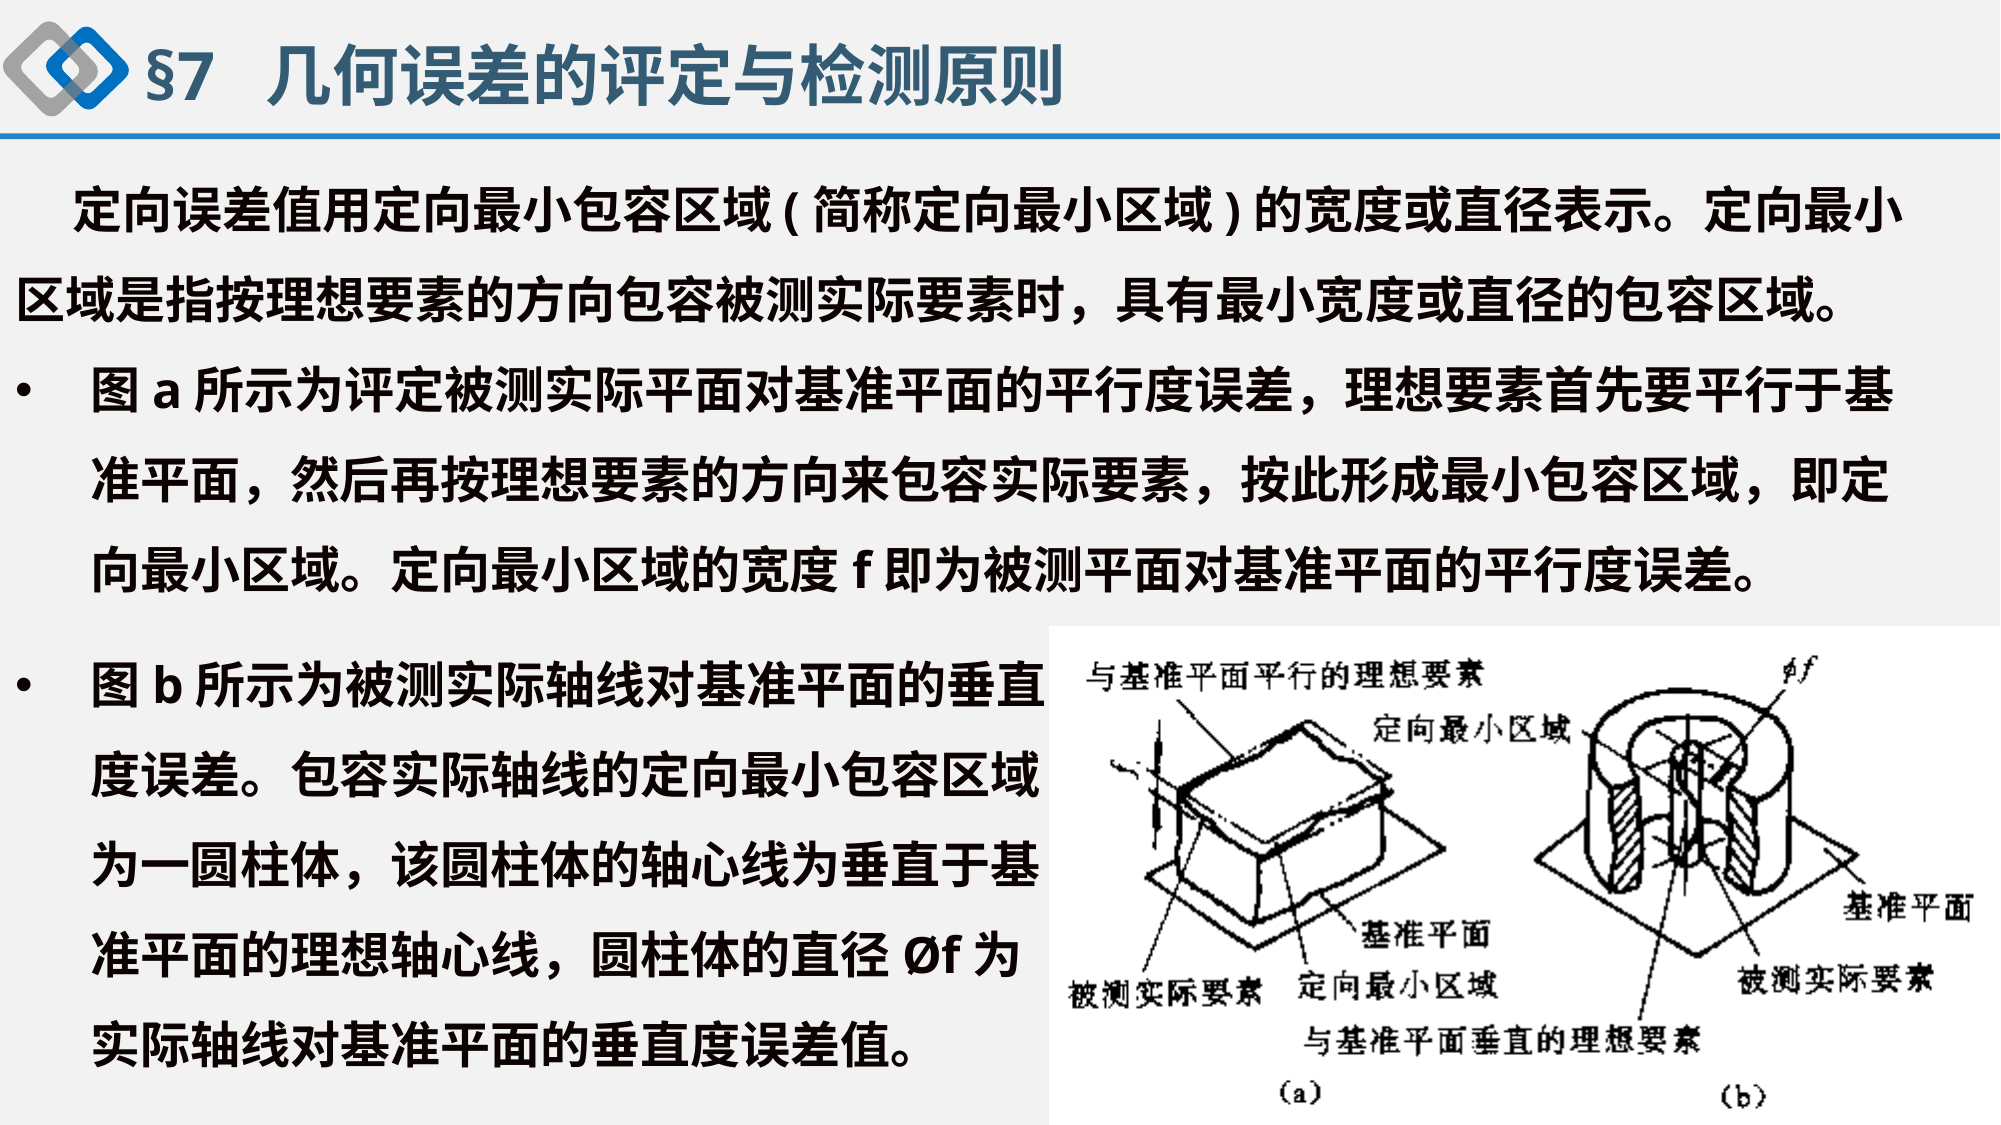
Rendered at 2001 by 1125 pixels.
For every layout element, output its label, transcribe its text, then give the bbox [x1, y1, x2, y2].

list 定向误差值用定向最小包容区域(简称定向最小区域)的宽度或直径表示。定向最小区域是指按理想要素的方向包容被测实际要素时，具有最小宽度或直径的包容区域。 图a所示为评定被测实际平面对基准平面的平行度误差，理想要素首先要平行于基准平面，然后再按理想要素的方向来包容实际要素，按此形成最小包容区域，即定向最小区域。定向最小区域的宽度f即为被测平面对基准平面的平行度误差。 [0, 141, 1939, 624]
text_box §7 几何误差的评定与检测原则 [112, 26, 1504, 122]
picture [1048, 0, 2001, 1125]
text_box 图b所示为被测实际轴线对基准平面的垂直度误差。包容实际轴线的定向最小包容区域为一圆柱体，该圆柱体的轴心线为垂直于基准平面的理想轴心线，圆柱体的直径Øf为实际轴线对基准平面的垂直度误差值。 [0, 616, 1075, 1082]
